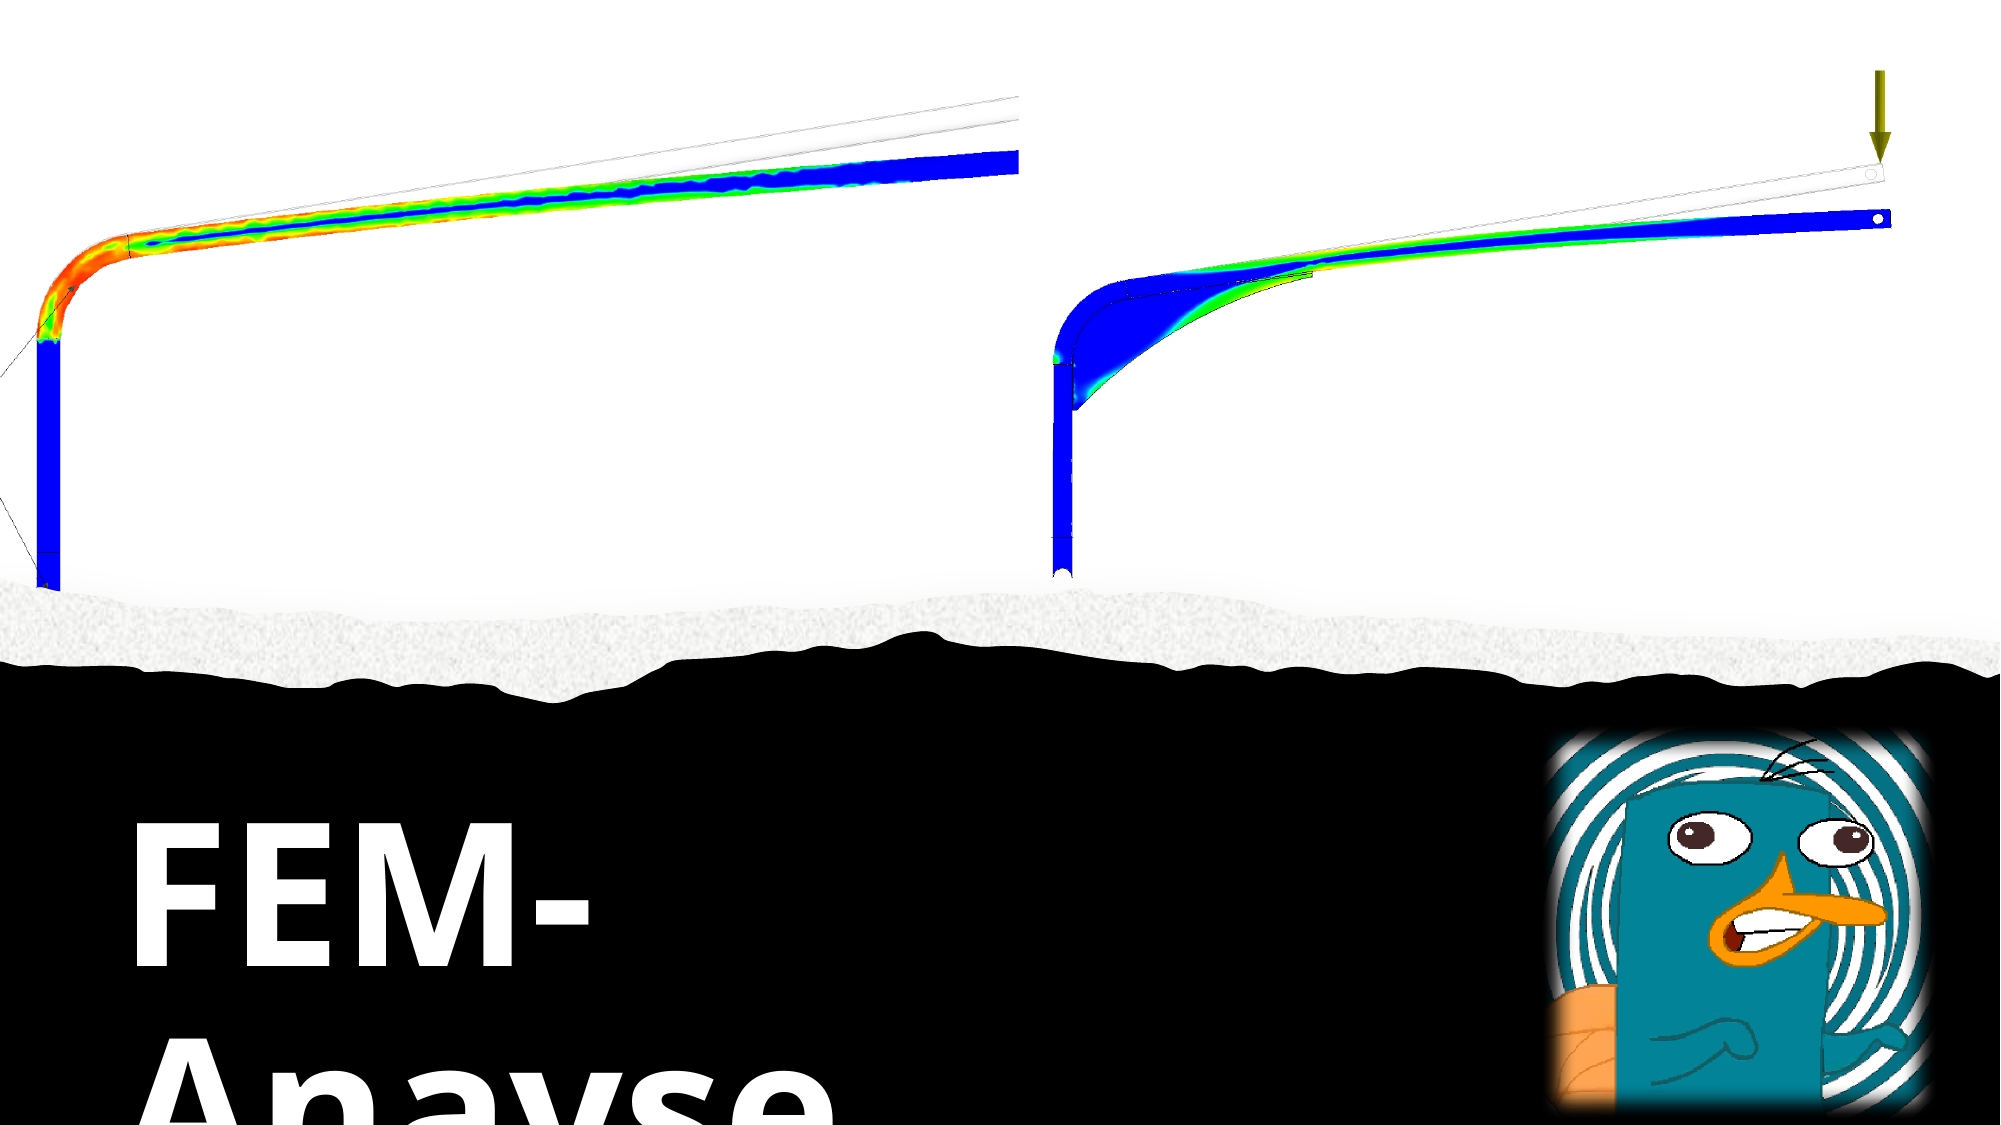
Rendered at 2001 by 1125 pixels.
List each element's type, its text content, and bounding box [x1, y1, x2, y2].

title FEM-Anayse [104, 786, 1185, 1058]
picture [0, 0, 2000, 578]
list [1540, 724, 1937, 1120]
text_box [0, 704, 2000, 1125]
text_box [0, 578, 2000, 704]
